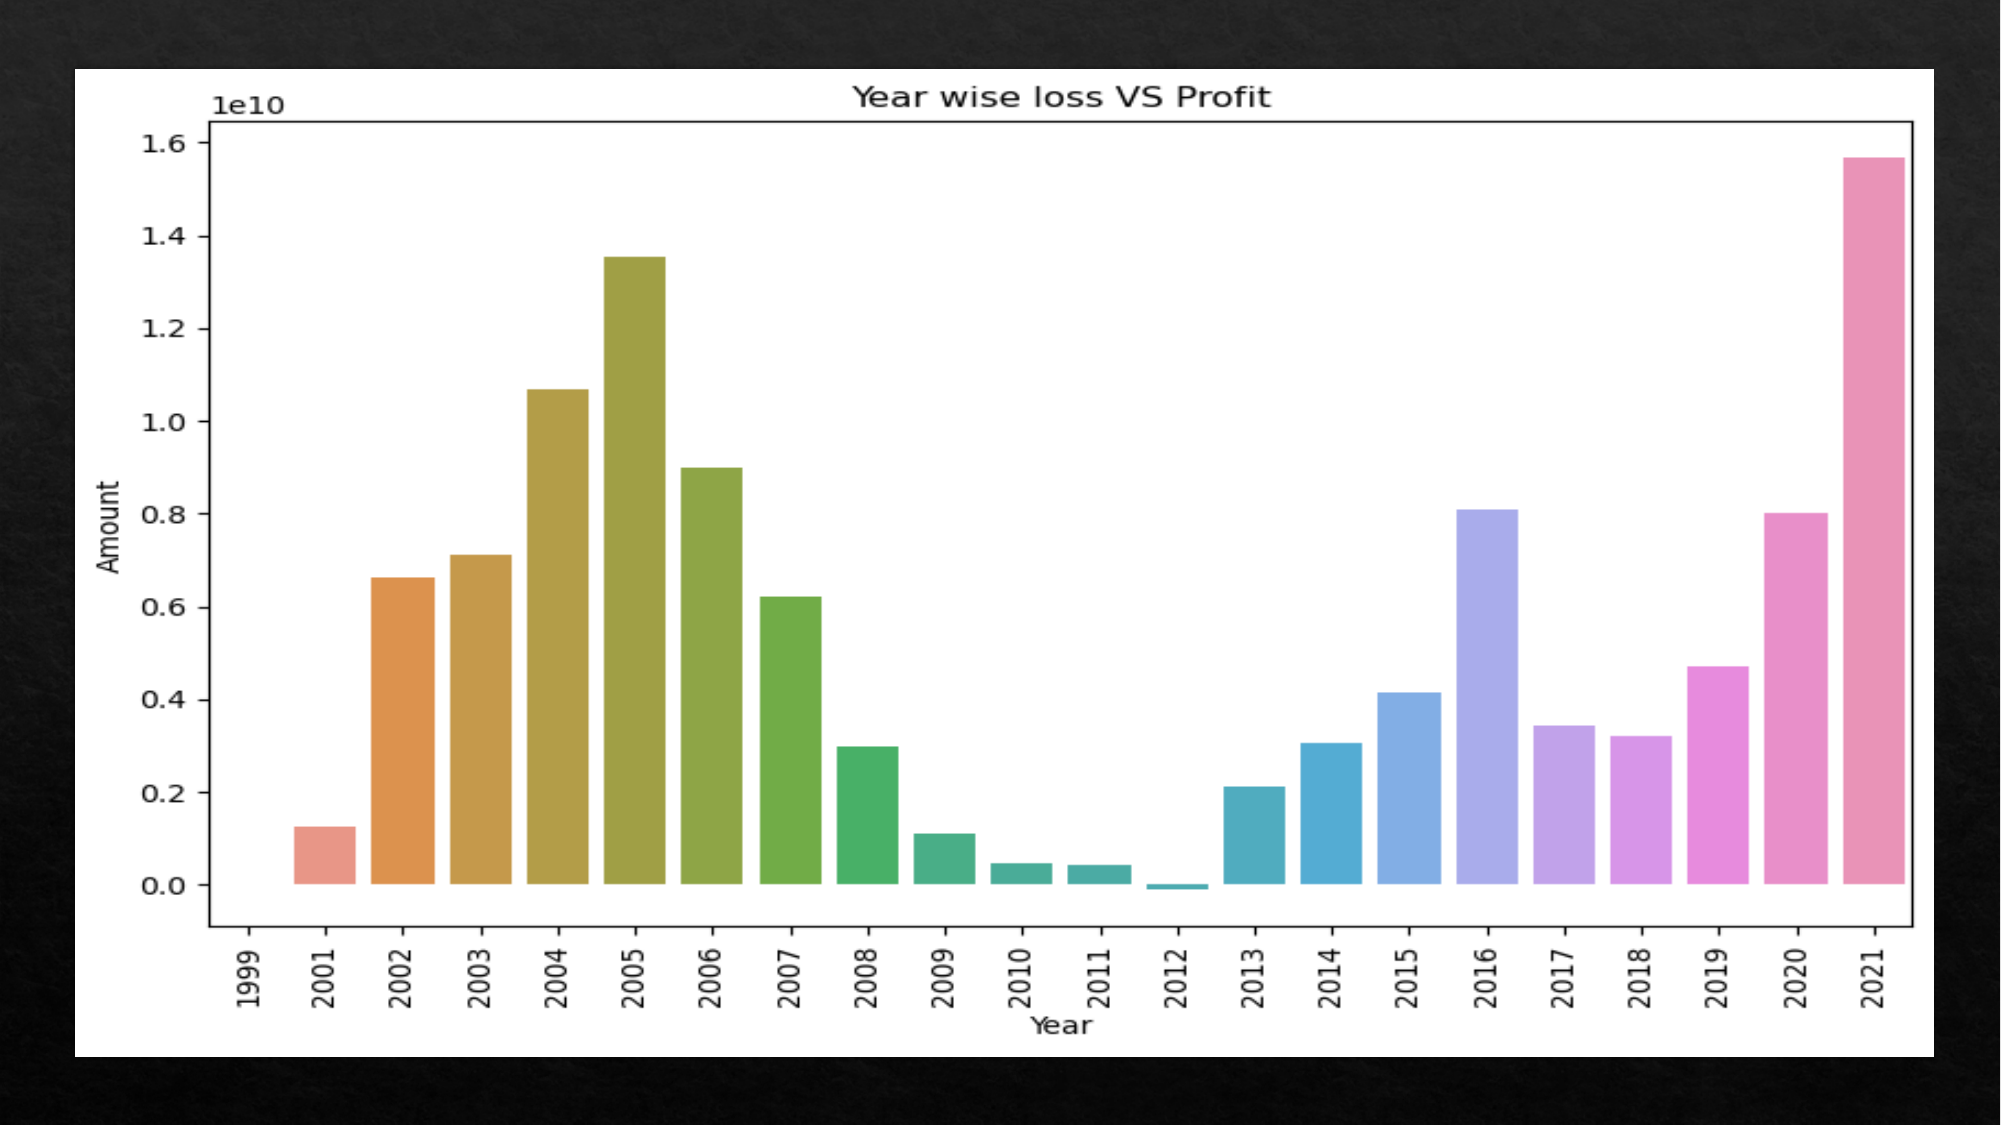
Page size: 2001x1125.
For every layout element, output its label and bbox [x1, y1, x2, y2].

list [74, 69, 1934, 1057]
